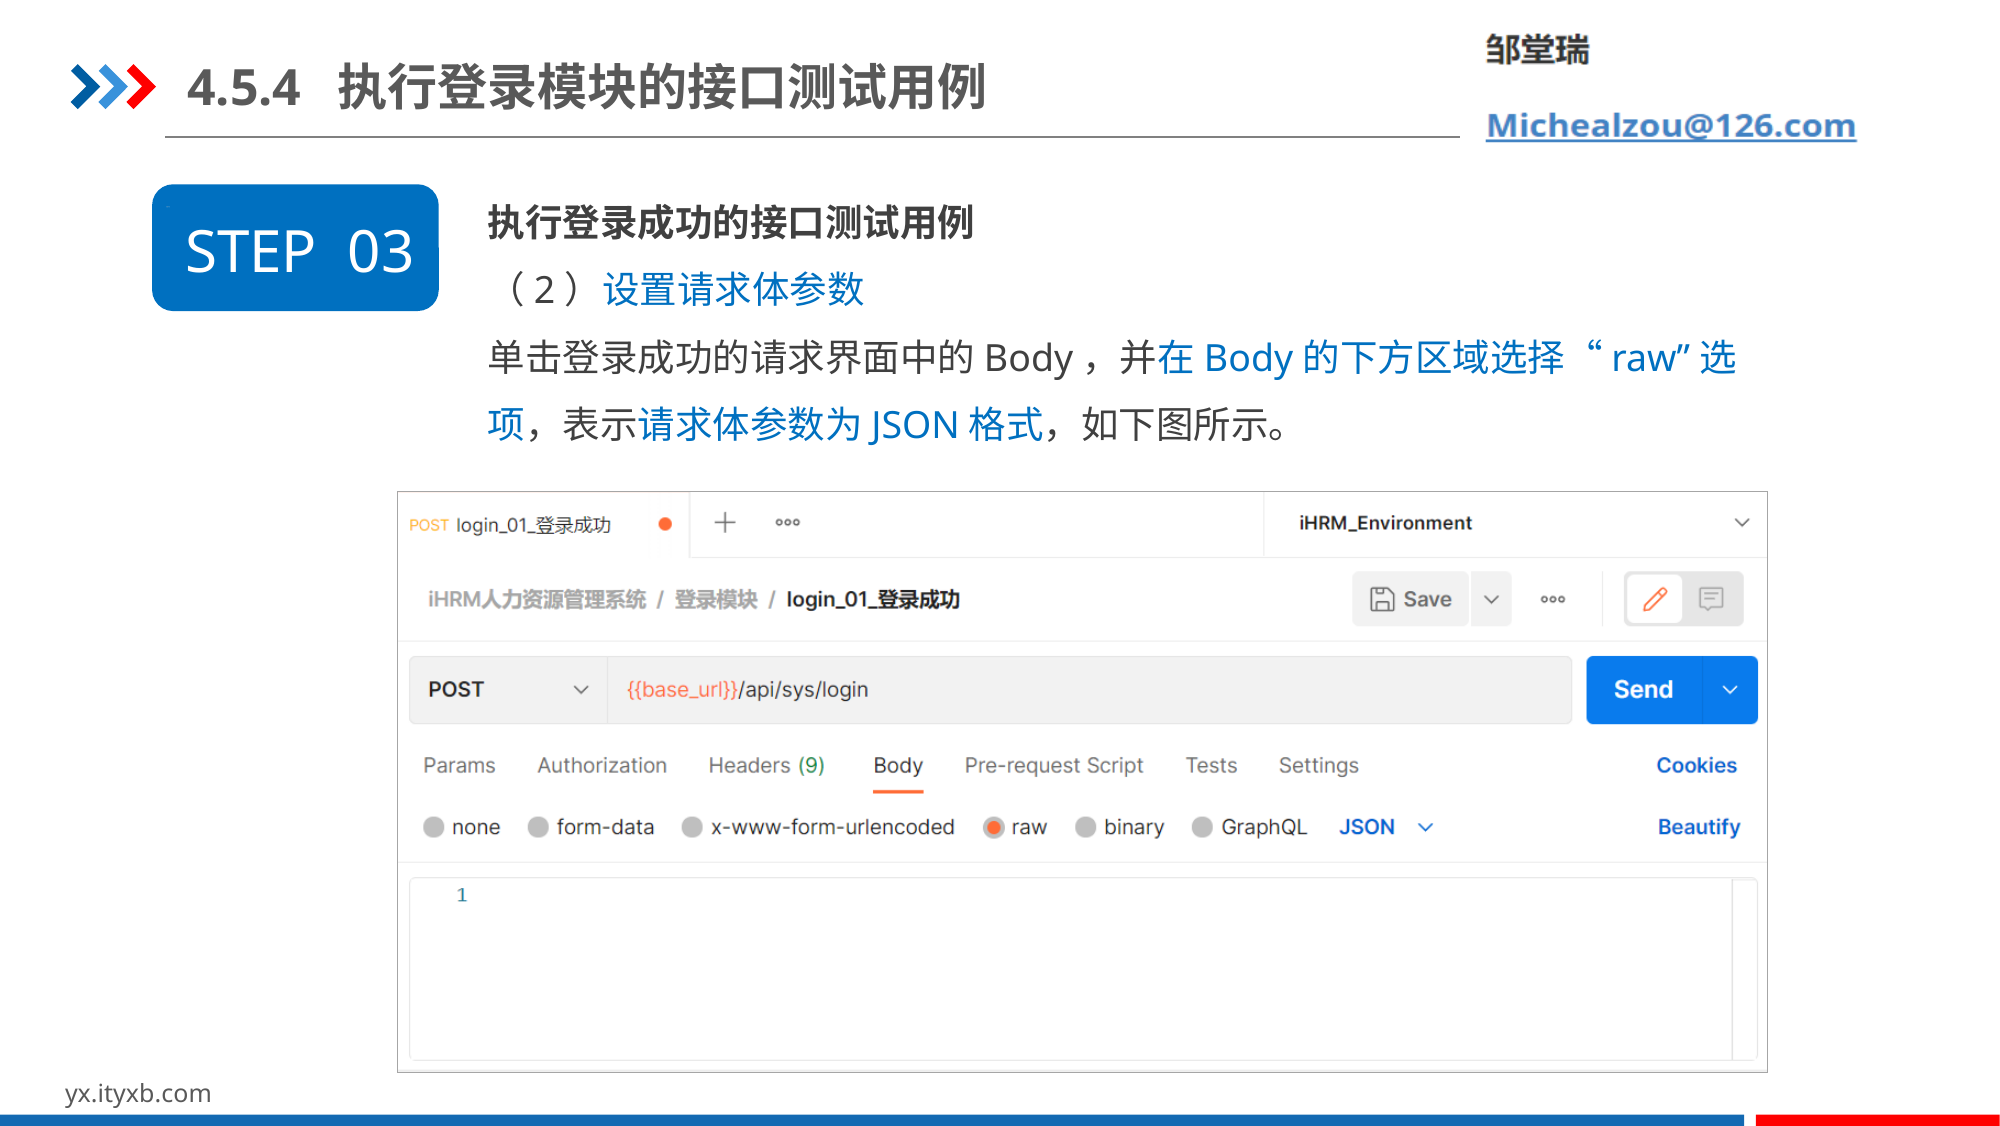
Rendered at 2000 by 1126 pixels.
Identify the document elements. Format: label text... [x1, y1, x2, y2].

text_box STEP 03 [166, 206, 434, 292]
picture [1460, 0, 1898, 145]
picture [397, 491, 1768, 1074]
text_box 4.5.4 执行登录模块的接口测试用例 [187, 43, 1191, 127]
text_box 执行登录成功的接口测试用例 （2）设置请求体参数 单击登录成功的请求界面中的Body，并在Body的下方区域选择“raw”选项，表示请求体参数为JSON格式，如下图所示。 [472, 169, 1775, 454]
text_box [149, 182, 441, 314]
